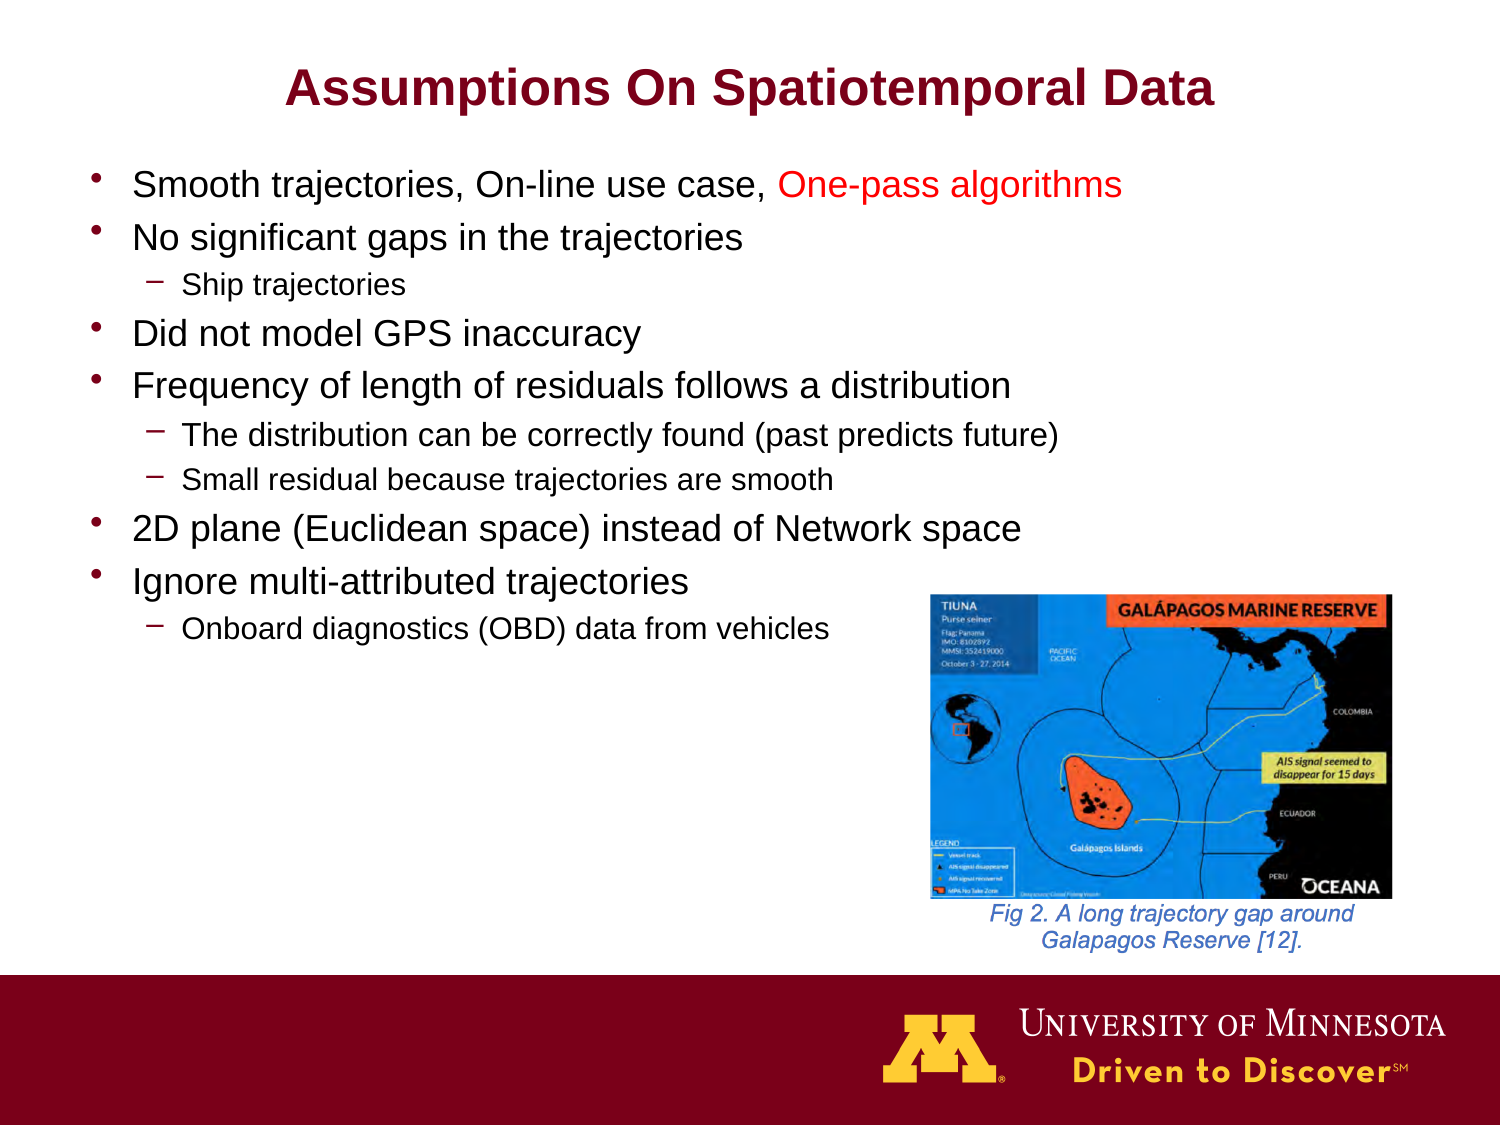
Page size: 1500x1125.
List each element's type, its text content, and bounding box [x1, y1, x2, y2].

title Assumptions On Spatiotemporal Data [112, 45, 1388, 125]
picture [0, 975, 1500, 1125]
picture [922, 582, 1405, 955]
list Smooth trajectories, On-line use case, One-pass algorithms No significant gaps in the trajectories Ship trajectories Did not model GPS inaccuracy Frequency of length of residuals follows a distribution The distribution can be correctly found (past predicts future) Small residual because trajectories are smooth 2D plane (Euclidean space) instead of Network space Ignore multi-attributed trajectories Onboard diagnostics (OBD) data from vehicles [75, 152, 1425, 849]
